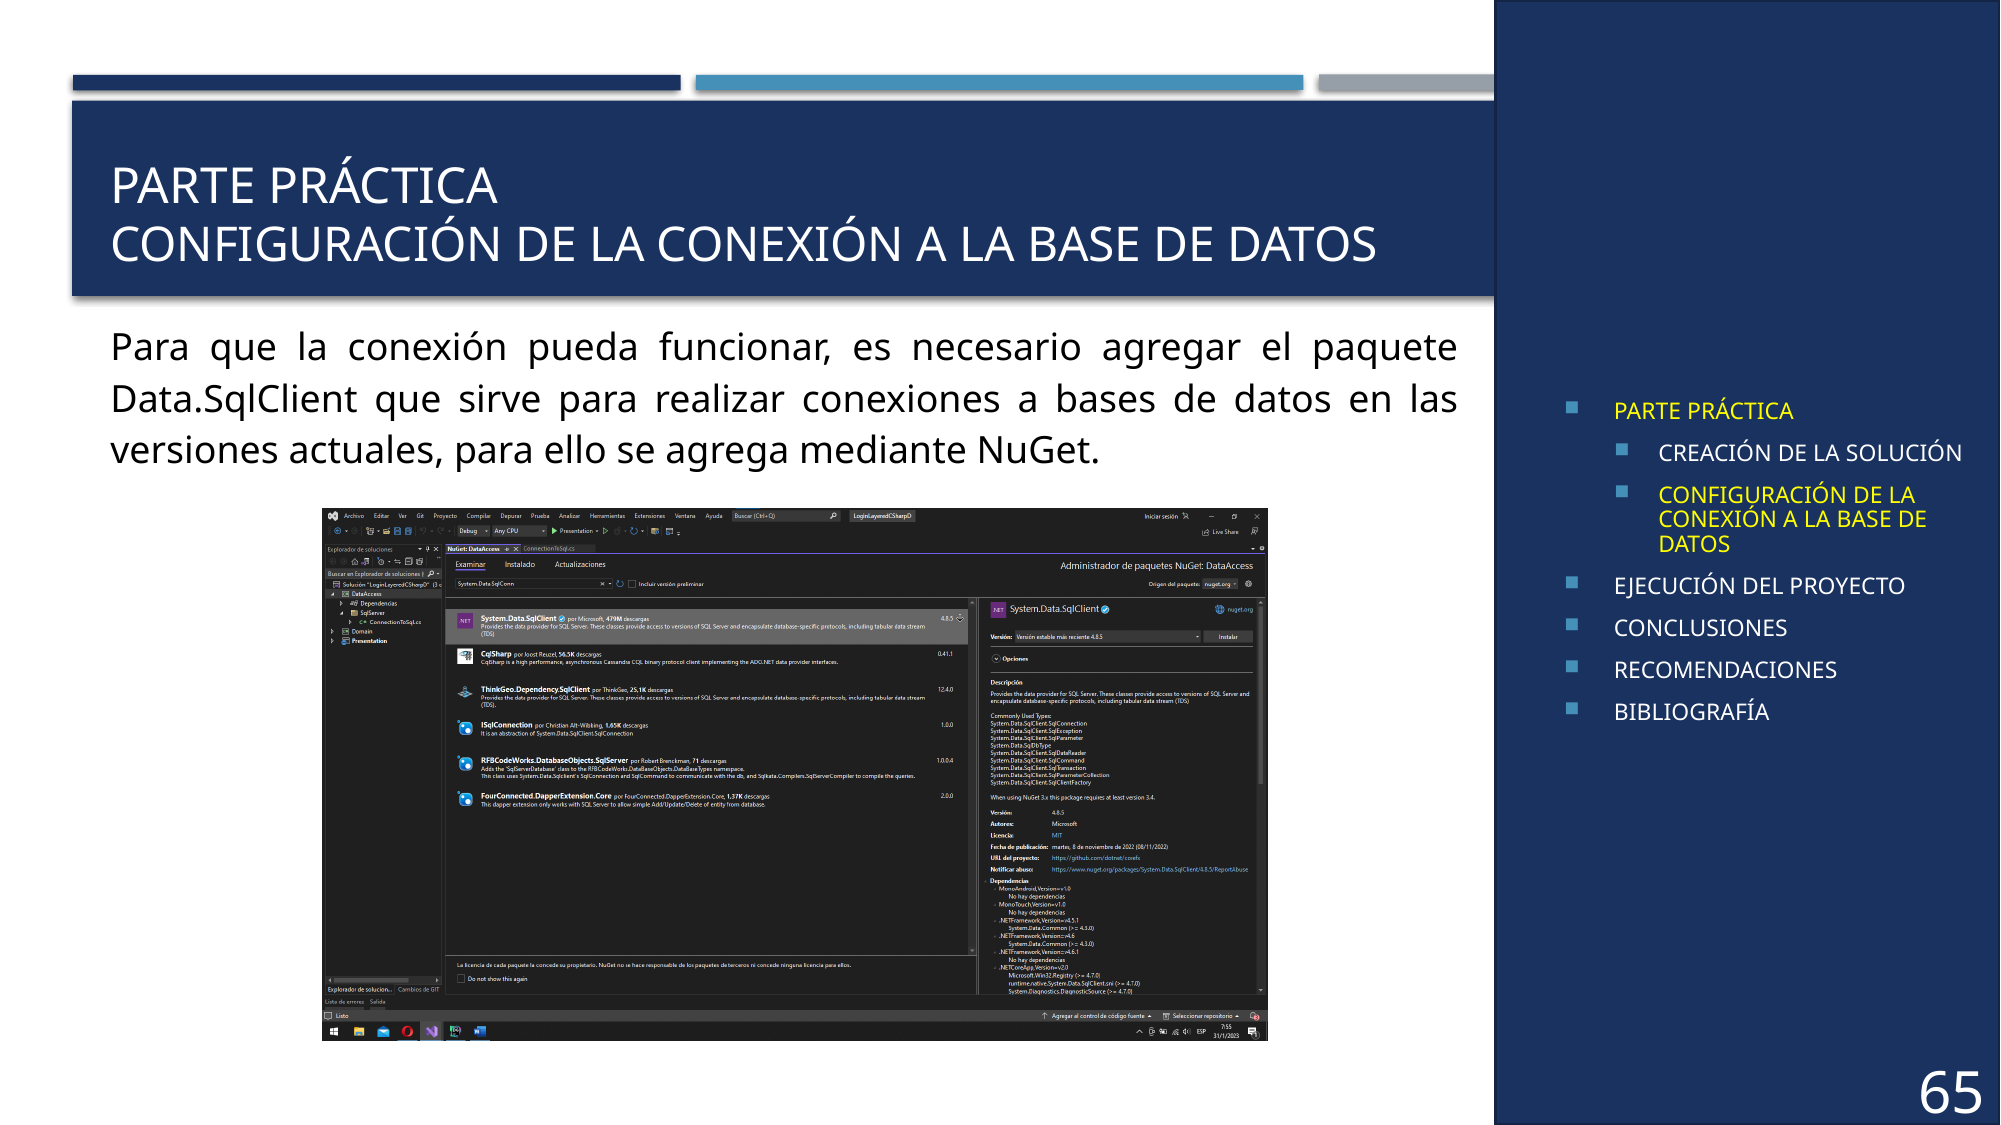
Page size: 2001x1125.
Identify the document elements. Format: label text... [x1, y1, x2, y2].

list Para que la conexión pueda funcionar, es necesario agregar el paquete Data.SqlClient que sirve para realizar conexiones a bases de datos en las versiones actuales, para ello se agrega mediante NuGet. [95, 301, 1475, 487]
text_box PARTE PRÁCTICA CREACIÓN DE LA SOLUCIÓN CONFIGURACIÓN DE LA CONEXIÓN A LA BASE DE DATOS EJECUCIÓN DEL PROYECTO CONCLUSIONES RECOMENDACIONES BIBLIOGRAFÍA [1494, 0, 2000, 1125]
slide_number 65 [1827, 1065, 2000, 1125]
picture [322, 508, 1269, 1041]
title Parte práctica CONFIGURACIÓN DE LA CONEXIÓN A LA BASE DE DATOS [95, 112, 1494, 279]
